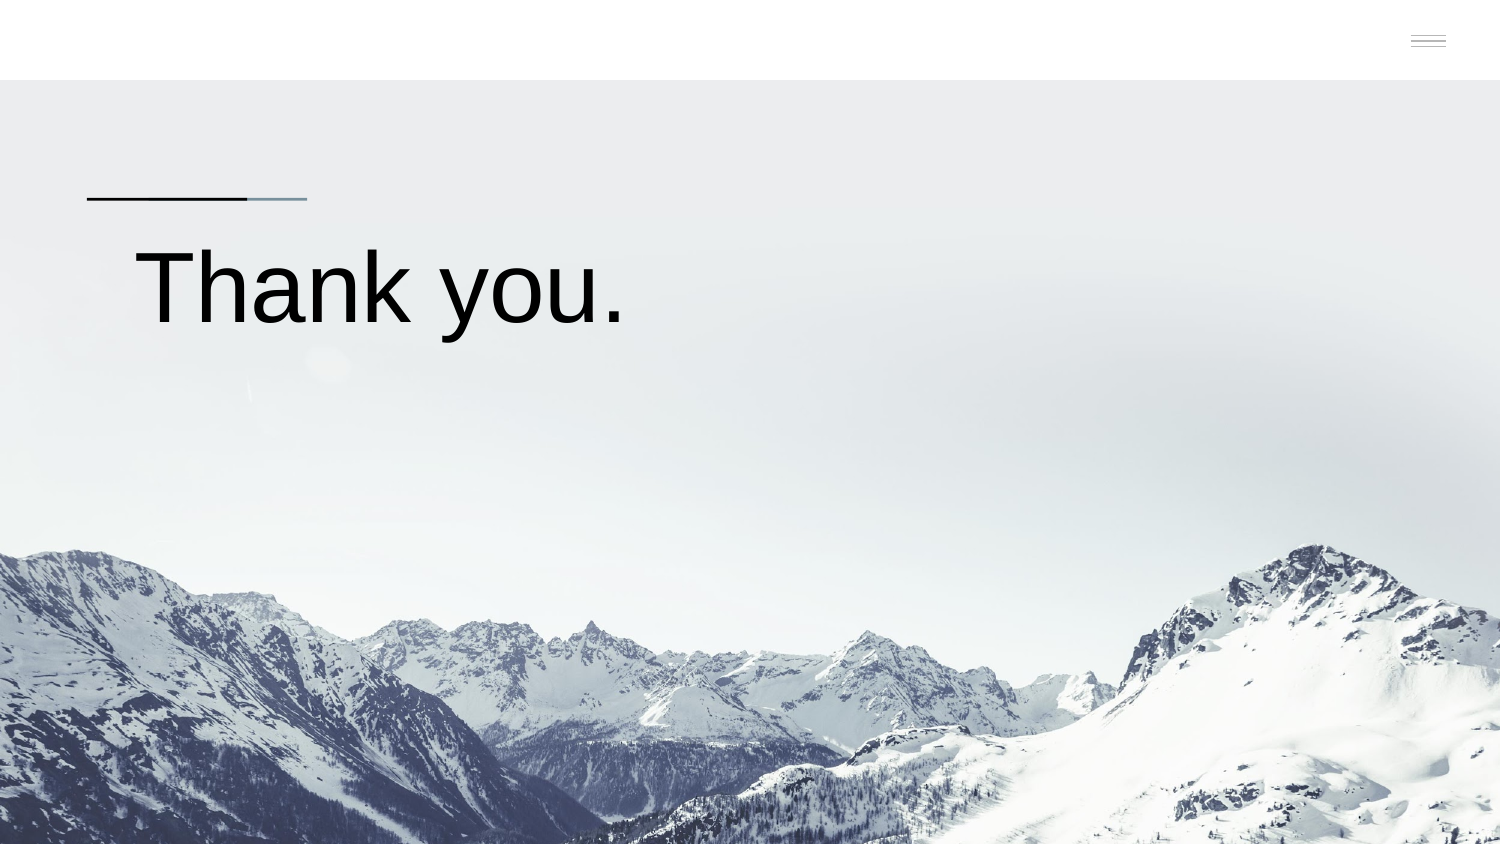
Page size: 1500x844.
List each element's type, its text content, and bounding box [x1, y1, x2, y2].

picture [0, 80, 1500, 844]
title Thank you. [119, 216, 1381, 490]
